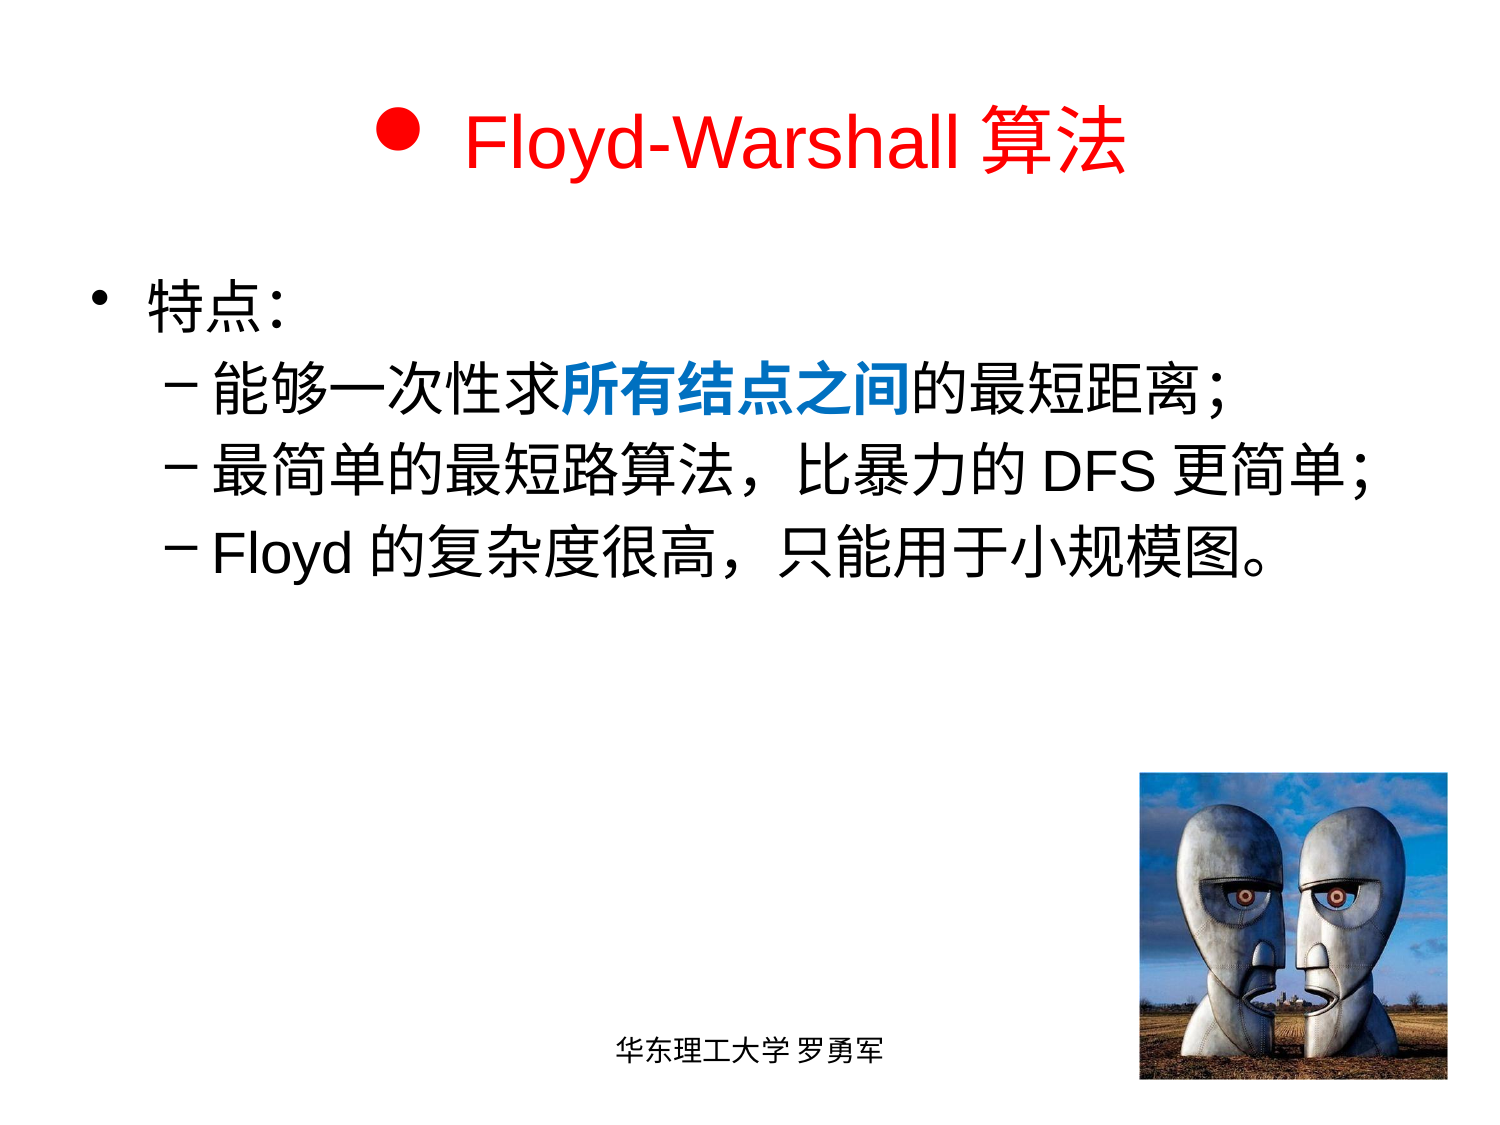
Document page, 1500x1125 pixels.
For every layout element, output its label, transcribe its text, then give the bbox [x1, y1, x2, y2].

picture [1139, 772, 1448, 1081]
title Floyd-Warshall算法 [75, 45, 1425, 233]
list 特点： 能够一次性求所有结点之间的最短距离； 最简单的最短路算法，比暴力的DFS更简单； Floyd的复杂度很高，只能用于小规模图。 [75, 262, 1471, 1005]
footer 华东理工大学 罗勇军 [512, 1024, 988, 1103]
